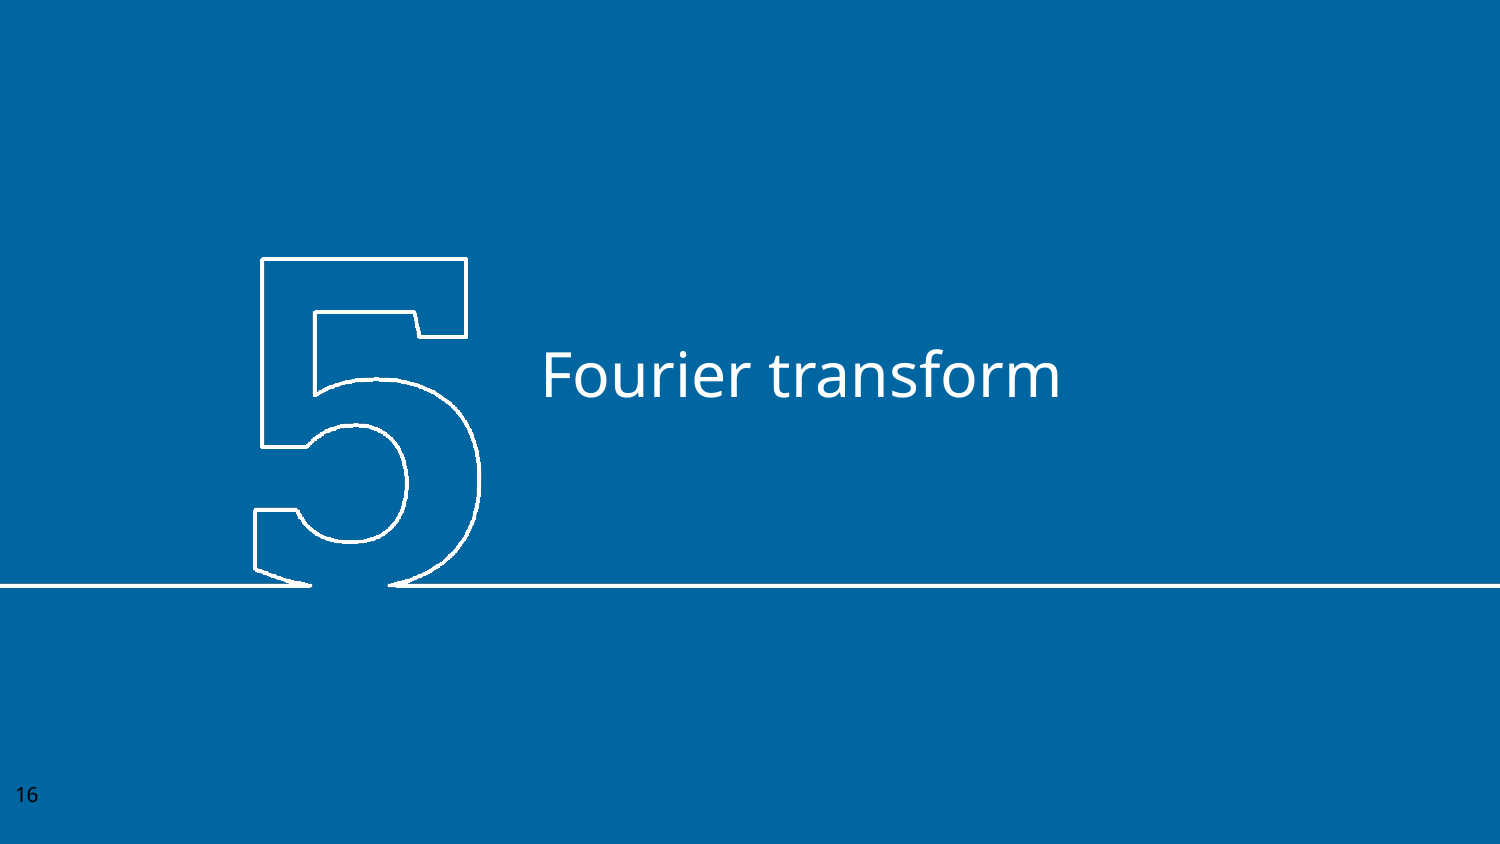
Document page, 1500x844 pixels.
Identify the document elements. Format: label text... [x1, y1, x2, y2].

slide_number ‹#› [0, 778, 73, 814]
title Fourier transform [525, 327, 1424, 505]
picture [0, 255, 1500, 588]
